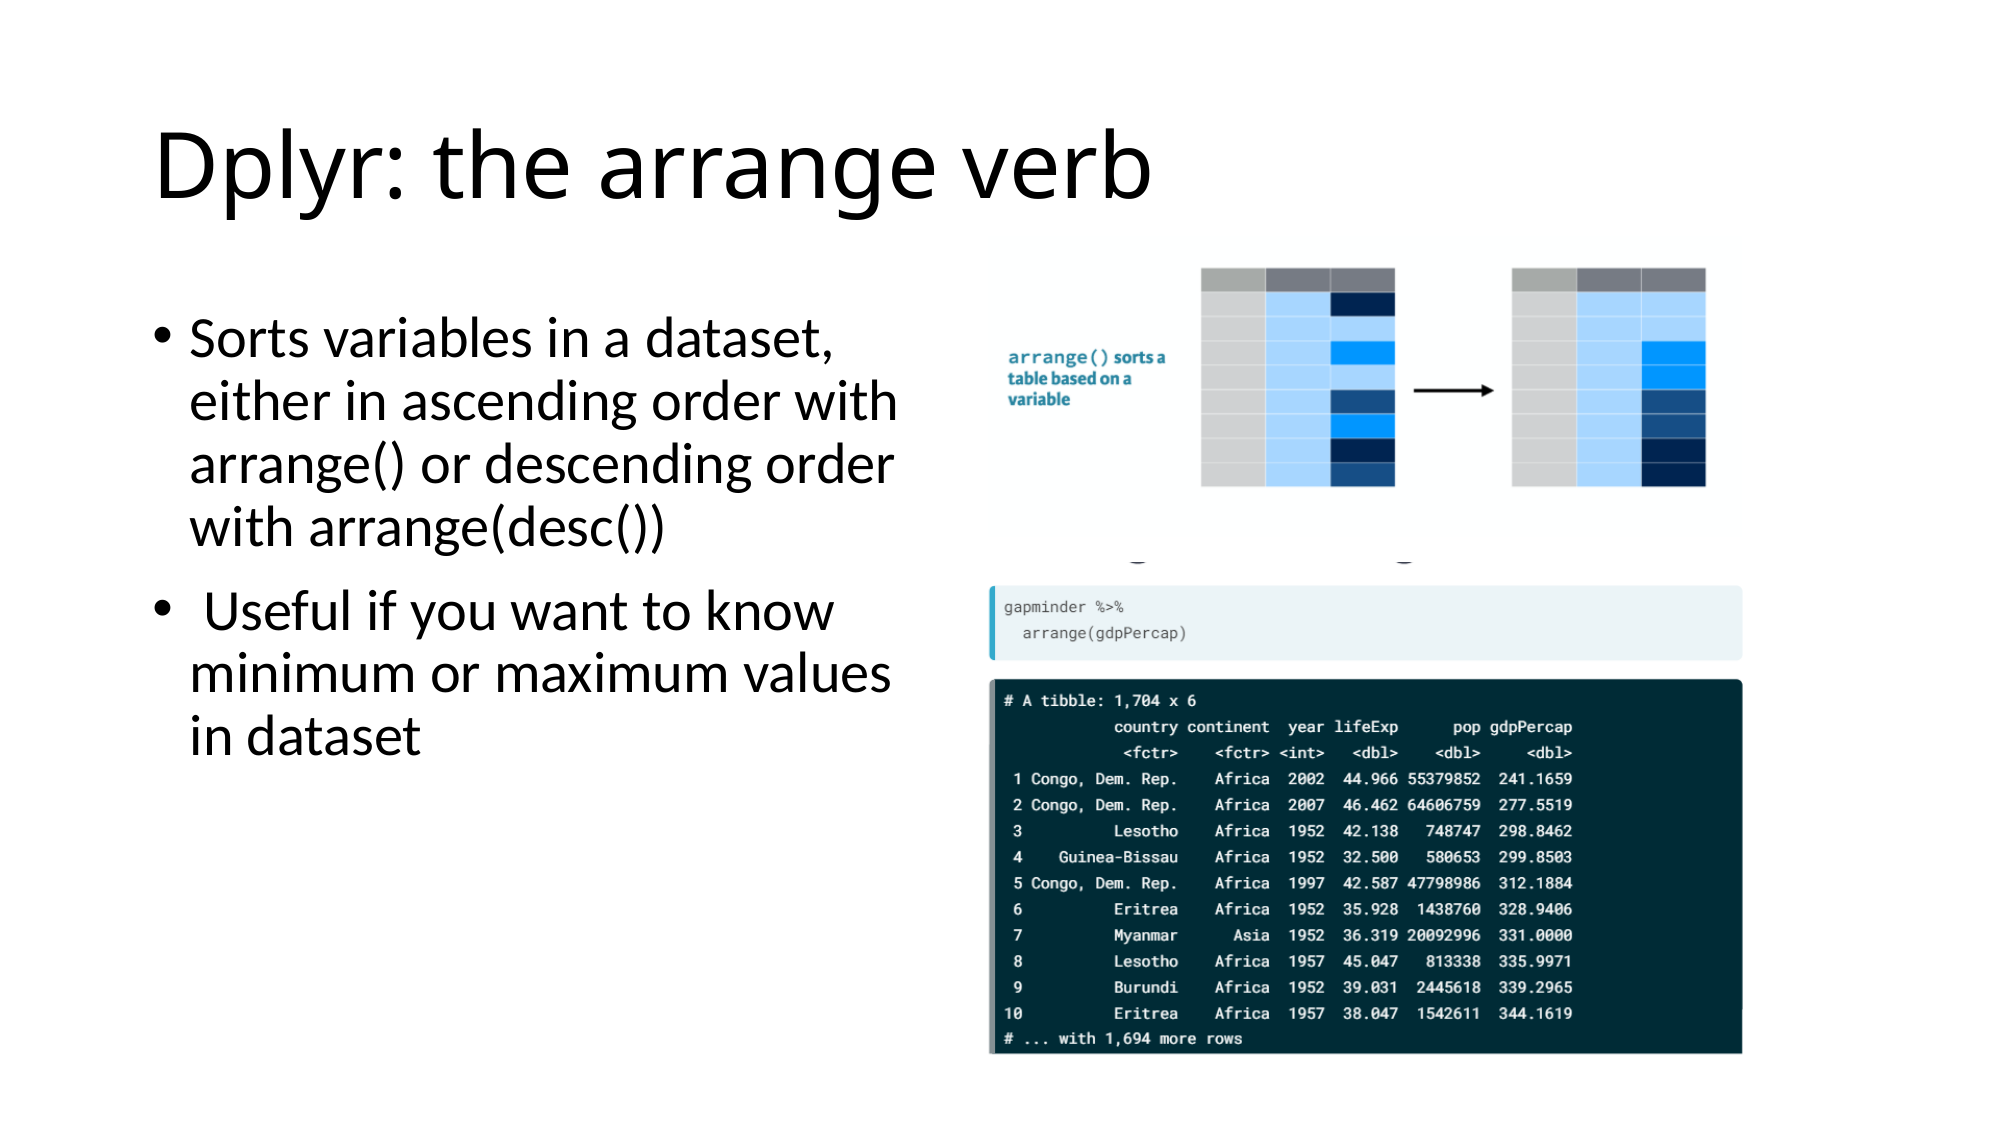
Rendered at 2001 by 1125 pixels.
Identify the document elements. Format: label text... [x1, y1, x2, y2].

title Dplyr: the arrange verb [137, 59, 1863, 278]
picture [970, 236, 1782, 548]
list Sorts variables in a dataset, either in ascending order with arrange() or descending order with arrange(desc()) Useful if you want to know minimum or maximum values in dataset [137, 299, 949, 1014]
picture [970, 562, 1782, 1076]
